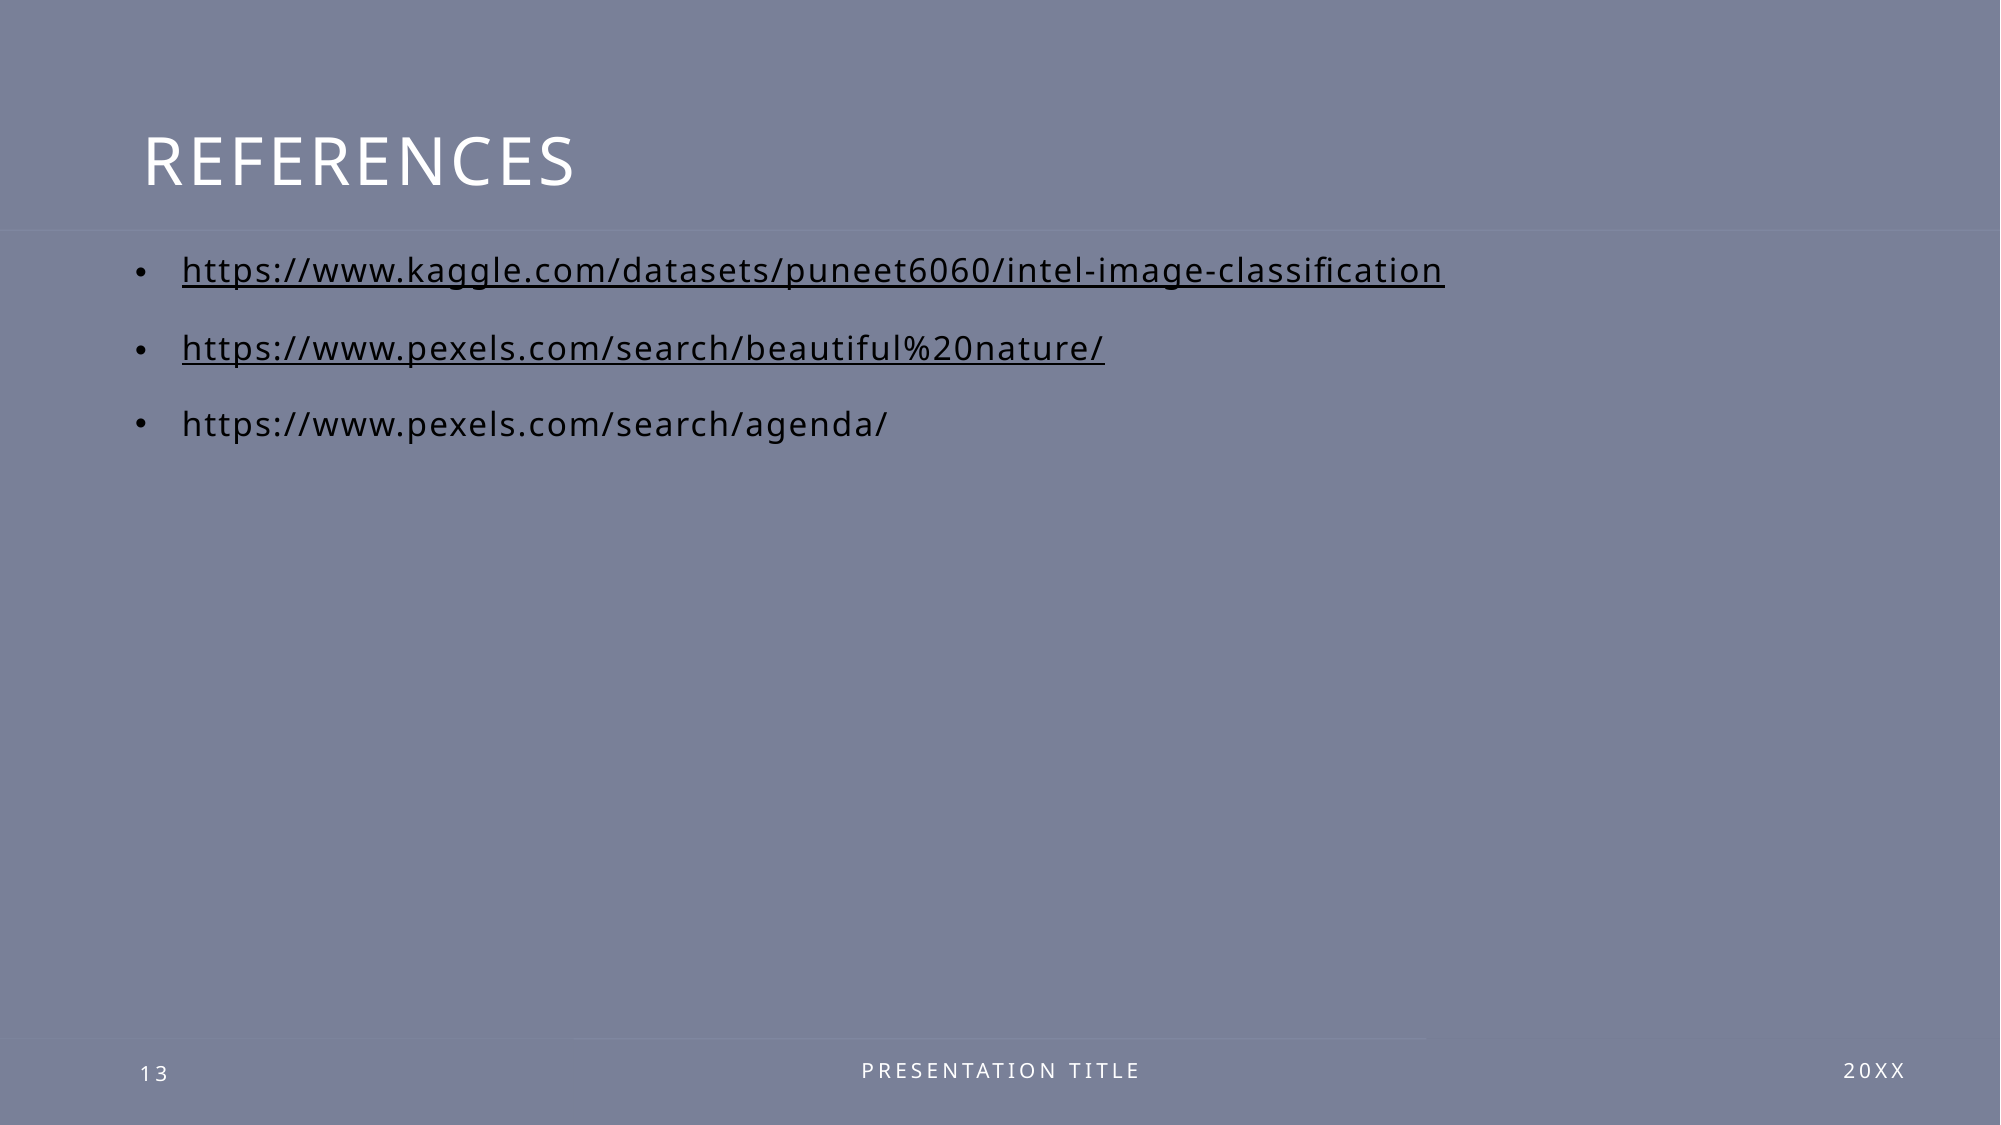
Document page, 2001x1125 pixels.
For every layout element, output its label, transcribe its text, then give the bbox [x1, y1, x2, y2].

list https://www.kaggle.com/datasets/puneet6060/intel-image-classification https://www.pexels.com/search/beautiful%20nature/ https://www.pexels.com/search/agenda/ [0, 230, 2000, 1039]
slide_number 13 [0, 1038, 574, 1125]
footer Presentation Title [573, 1039, 1426, 1125]
slide_number 20XX [1426, 1038, 2000, 1125]
title References [0, 0, 2000, 230]
